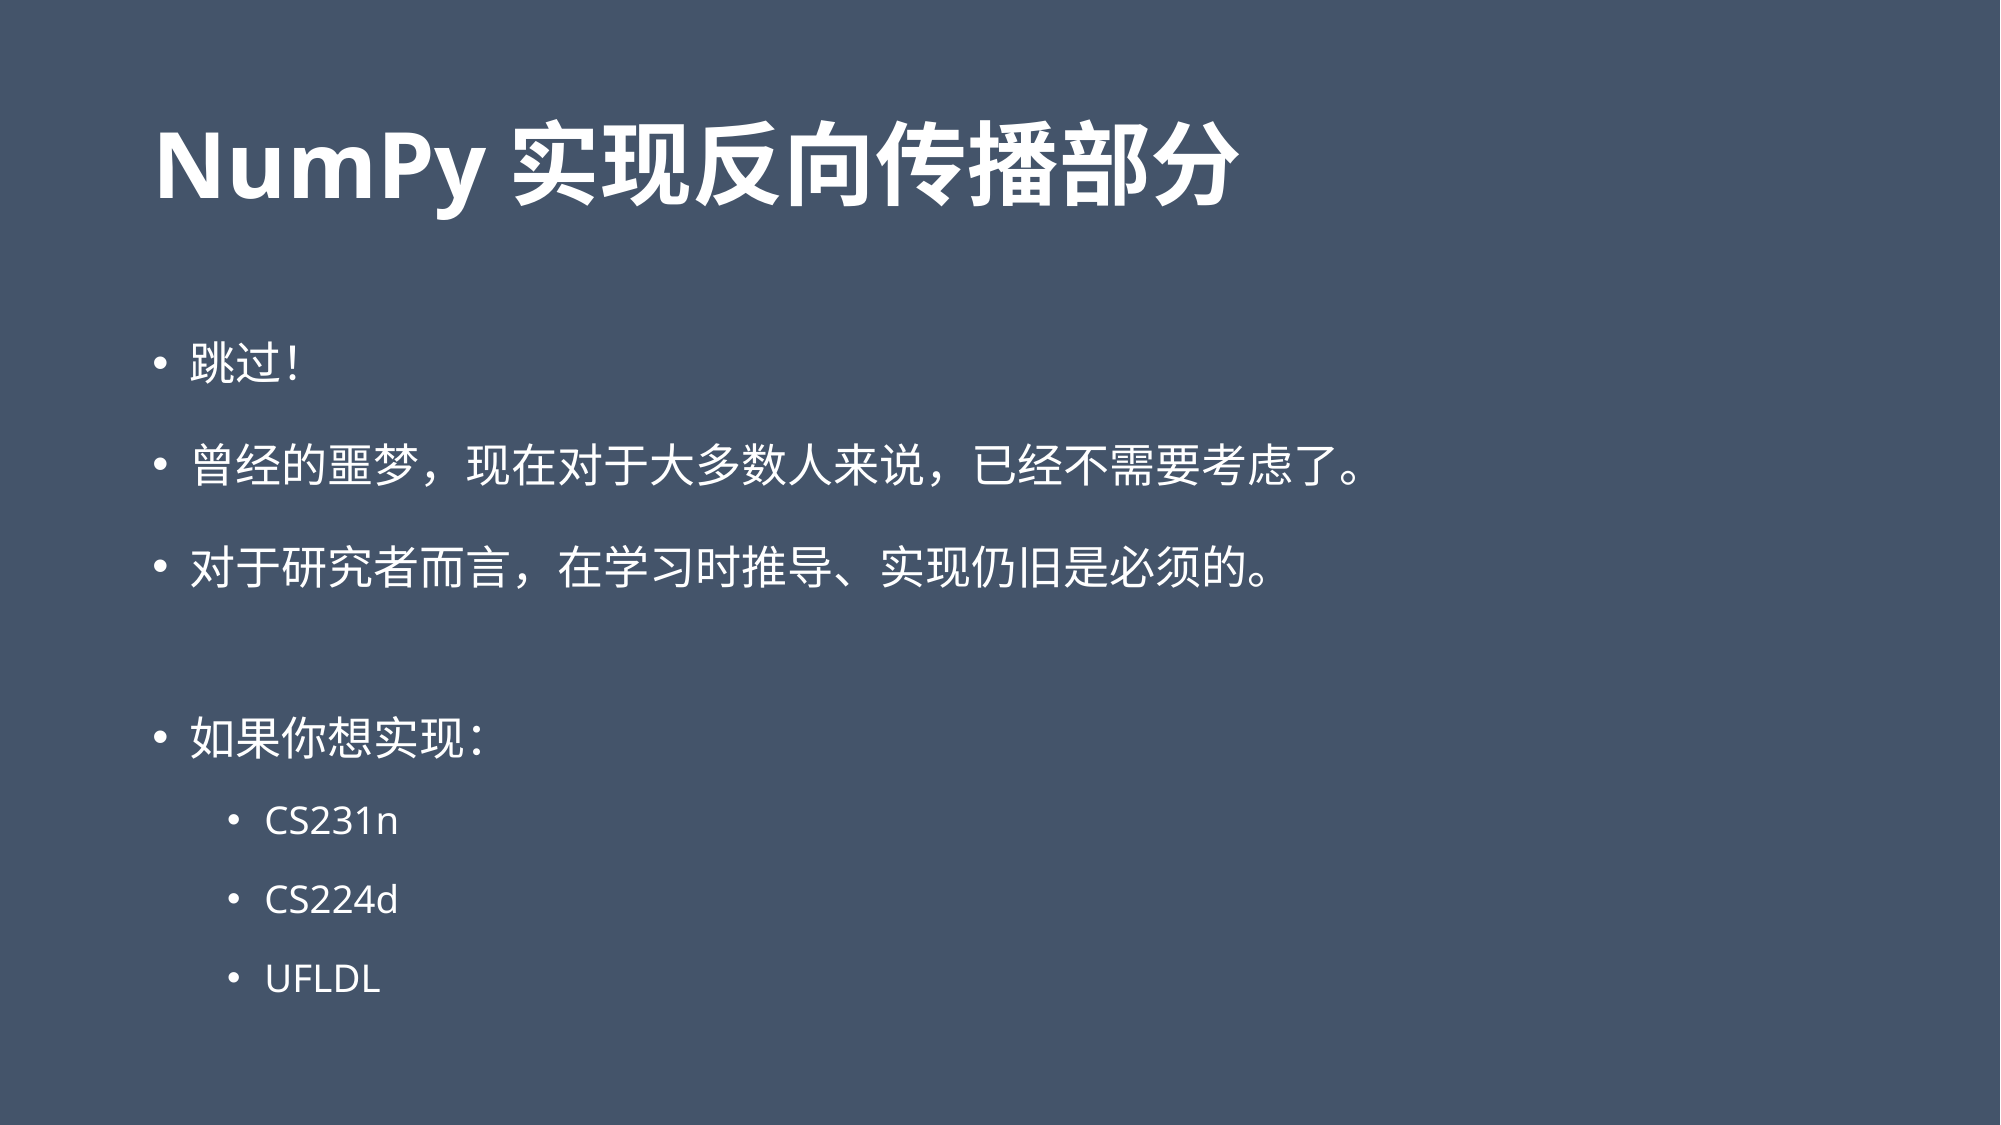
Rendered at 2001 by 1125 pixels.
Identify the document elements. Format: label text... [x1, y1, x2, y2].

title NumPy实现反向传播部分 [137, 59, 1863, 278]
list 跳过！ 曾经的噩梦，现在对于大多数人来说，已经不需要考虑了。 对于研究者而言，在学习时推导、实现仍旧是必须的。 如果你想实现： CS231n CS224d UFLDL [137, 299, 1863, 1014]
